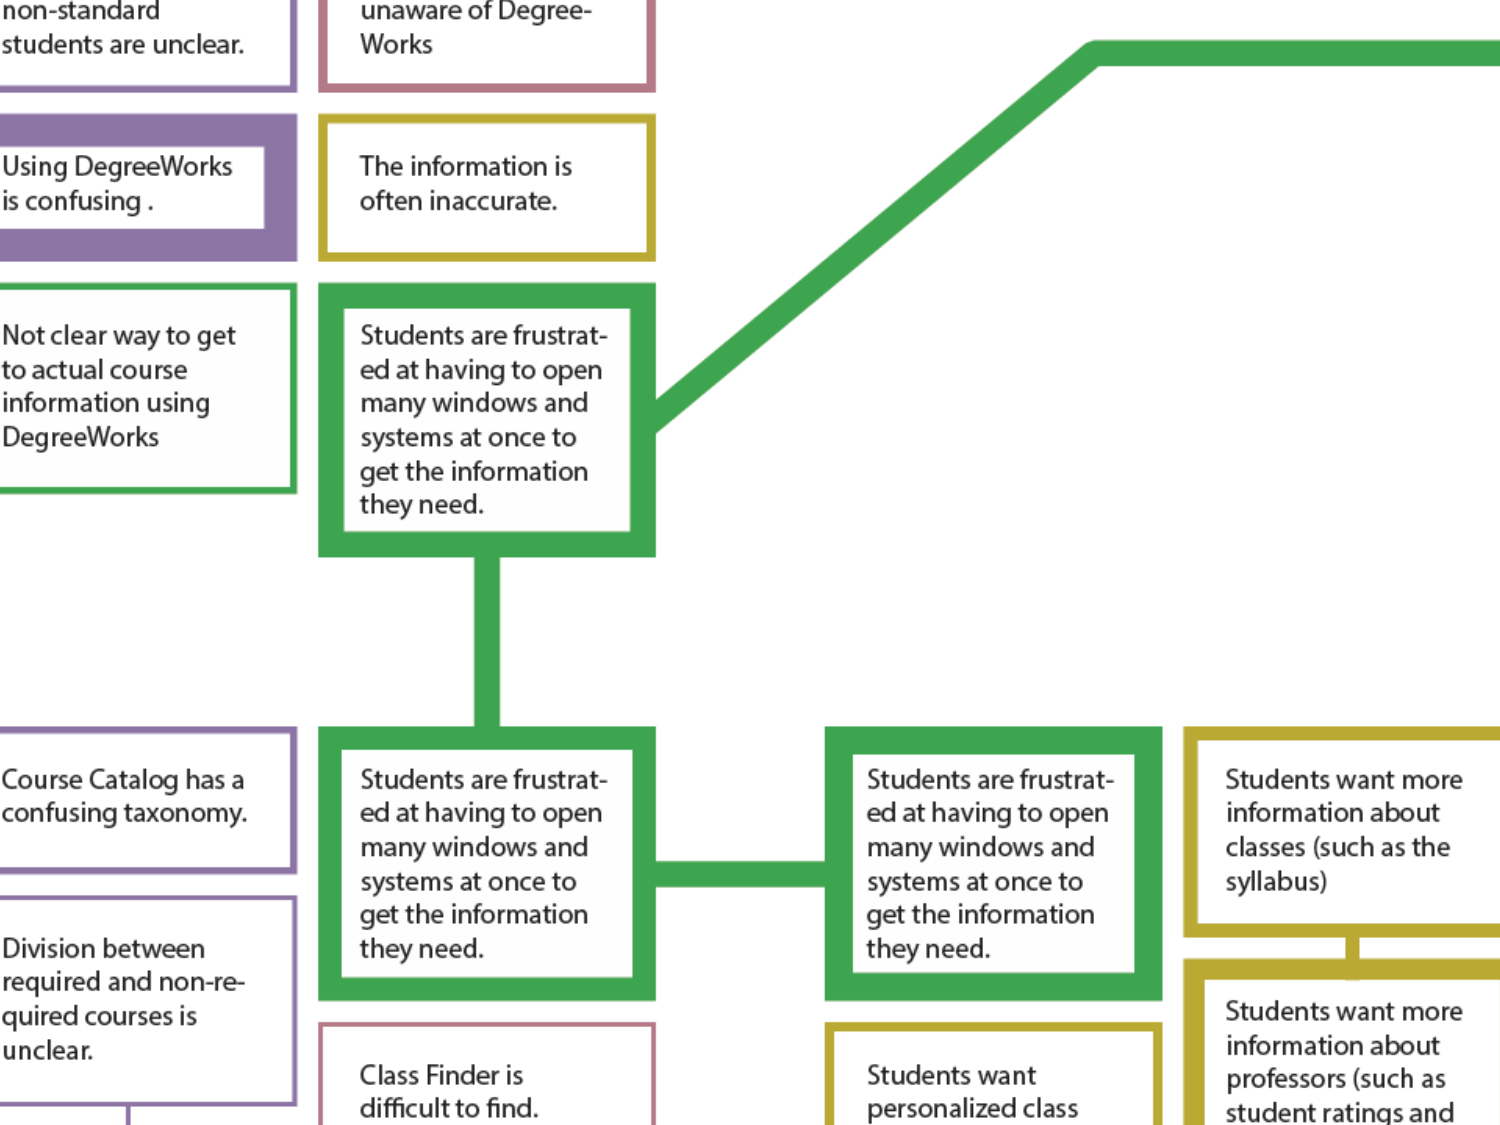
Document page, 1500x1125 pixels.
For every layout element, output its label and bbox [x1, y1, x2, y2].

text_box [0, 0, 1500, 1125]
